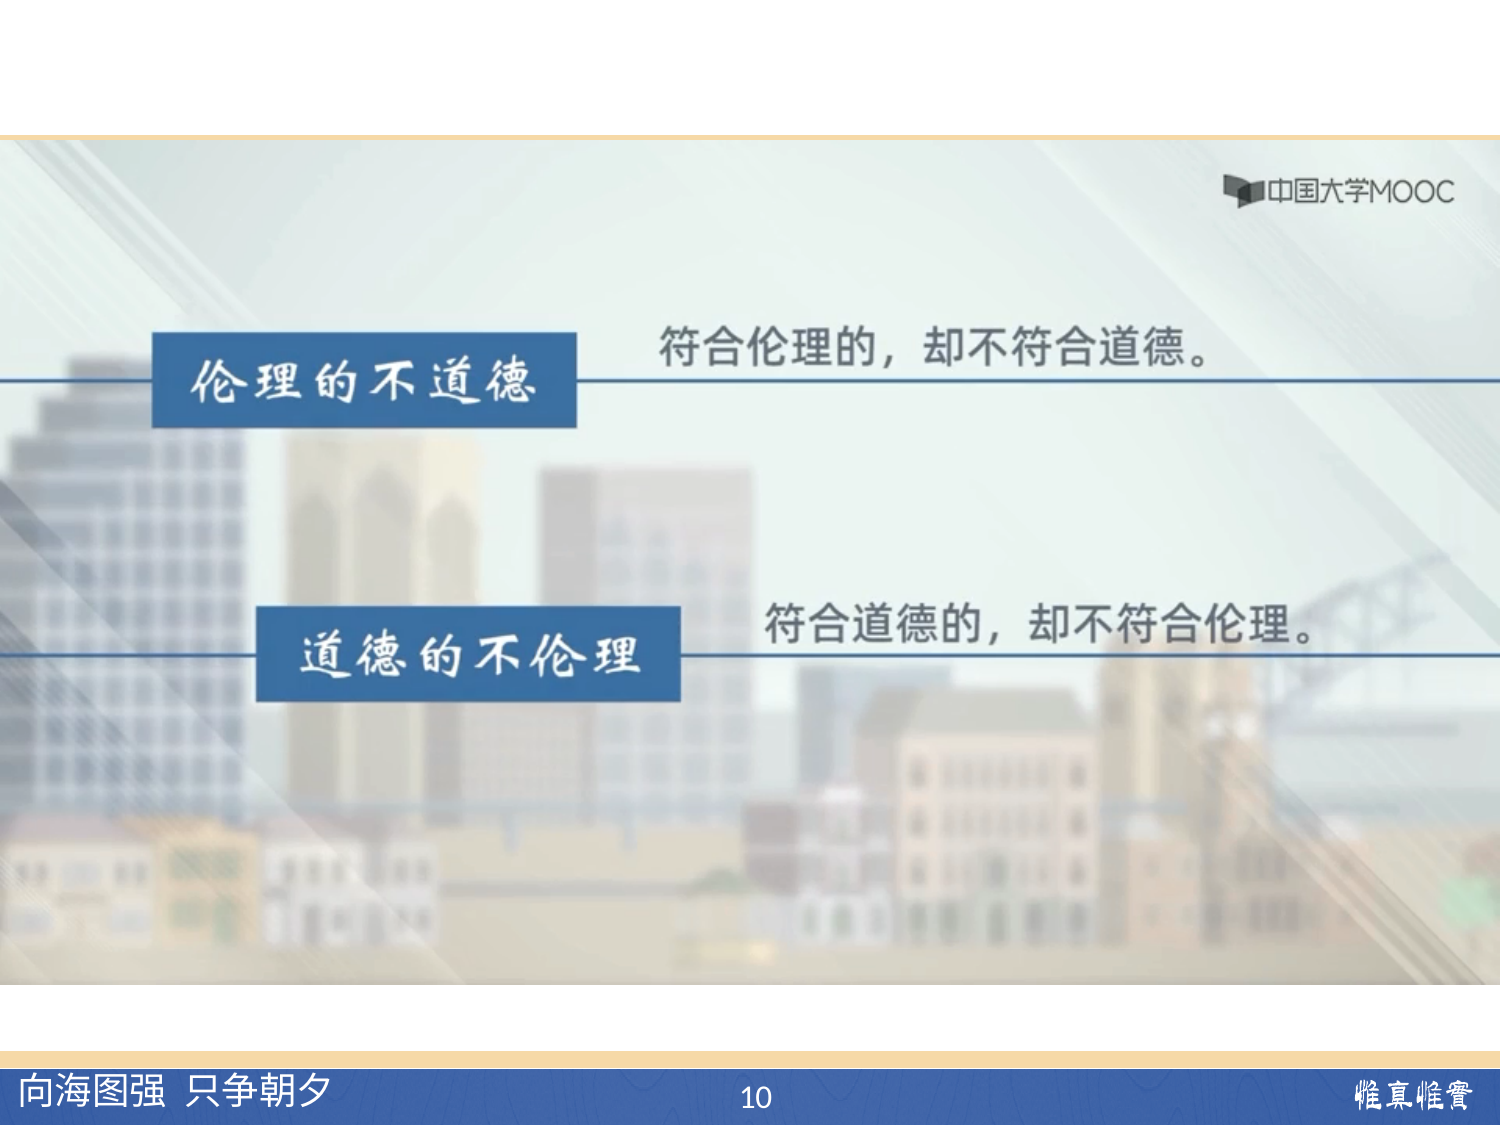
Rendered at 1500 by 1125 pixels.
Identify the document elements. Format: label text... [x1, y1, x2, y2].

slide_number 10 [586, 1065, 925, 1125]
picture [0, 140, 1500, 985]
